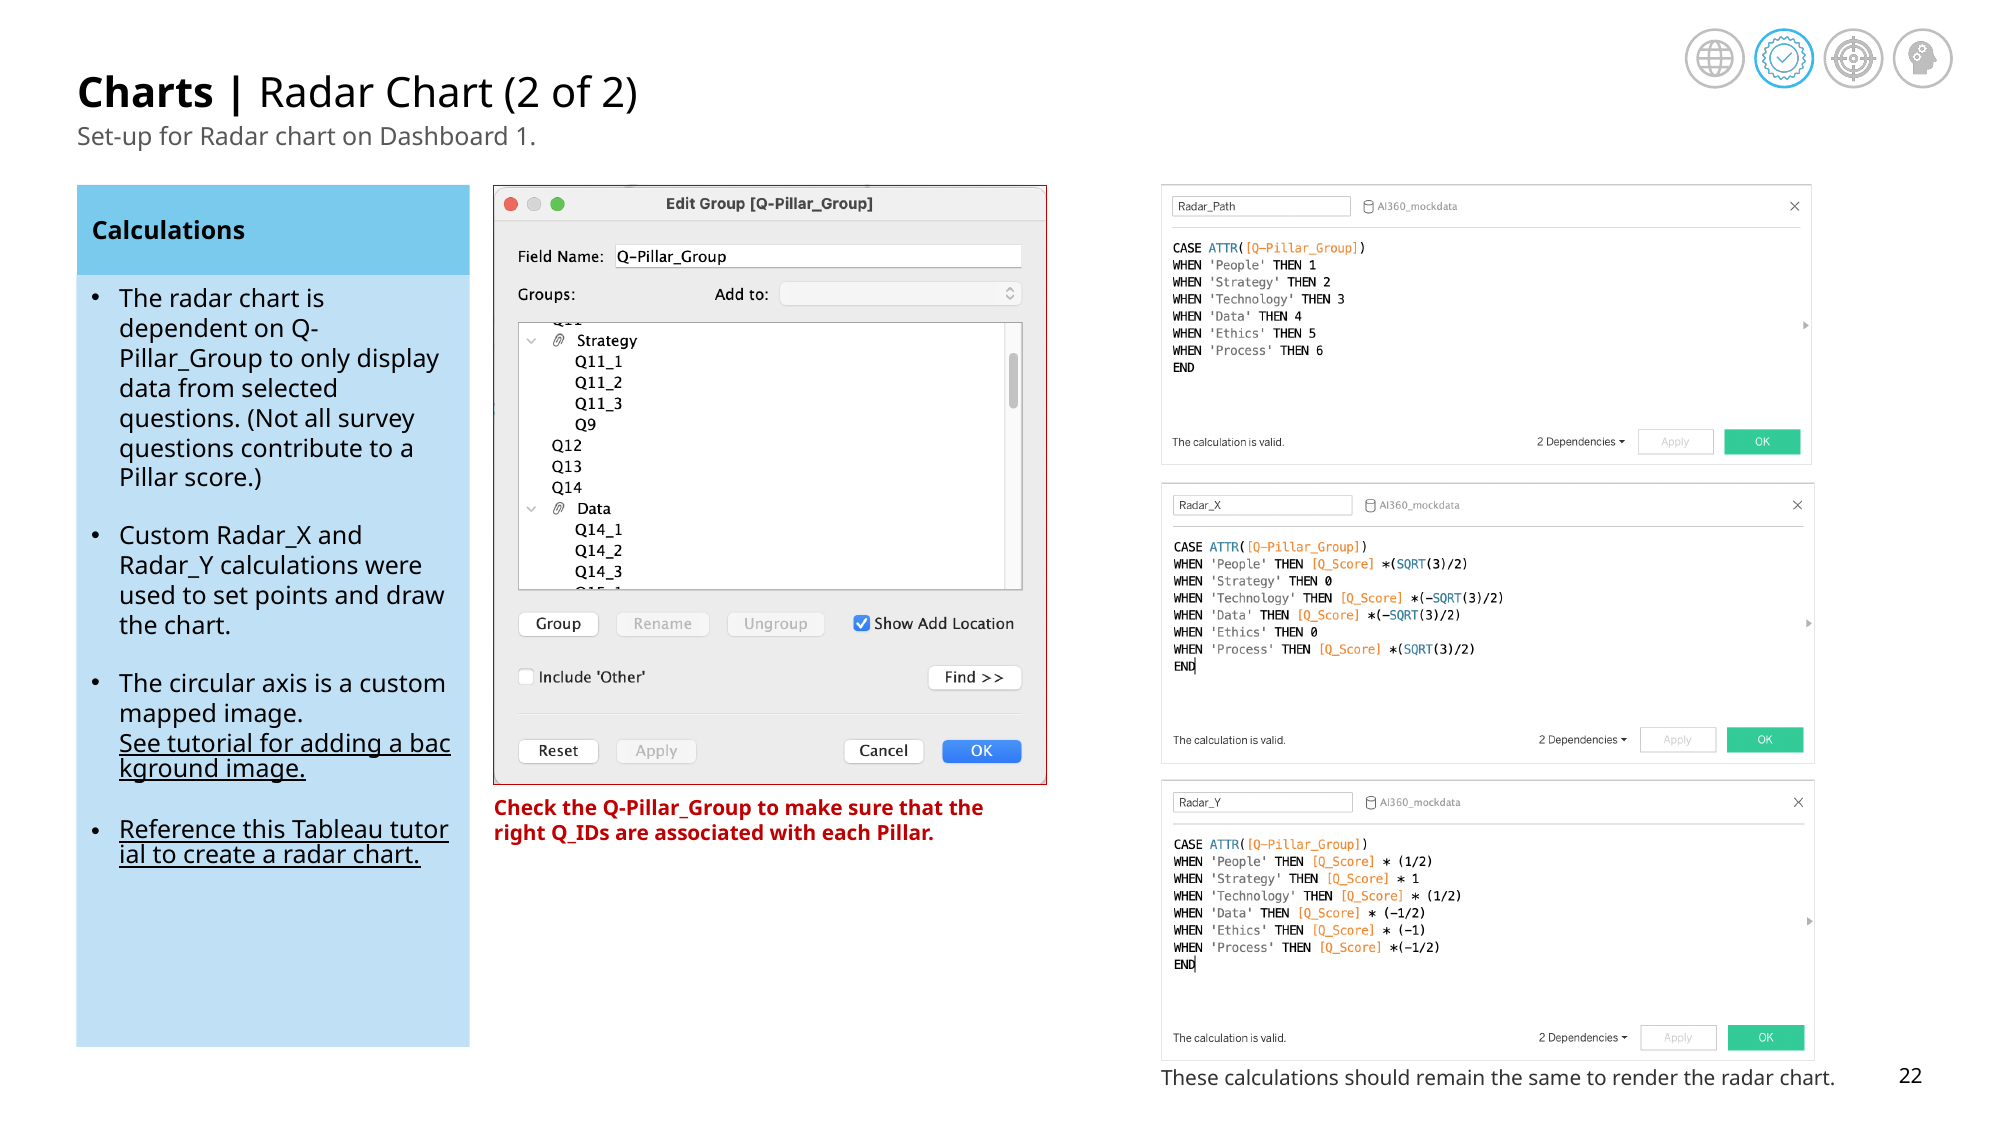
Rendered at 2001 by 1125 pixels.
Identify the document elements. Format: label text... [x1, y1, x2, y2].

title Charts | Radar Chart (2 of 2) [77, 66, 1923, 121]
picture [493, 184, 1048, 785]
picture [1160, 779, 1815, 1061]
text_box The radar chart is dependent on Q-Pillar_Group to only display data from selected questions. (Not all survey questions contribute to a Pillar score.) Custom Radar_X and Radar_Y calculations were used to set points and draw the chart. The circular axis is a custom mapped image. See tutorial for adding a background image. Reference this Tableau tutorial to create a radar chart. [76, 274, 470, 1047]
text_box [1684, 28, 1954, 89]
picture [1161, 482, 1815, 764]
list Set-up for Radar chart on Dashboard 1. [77, 121, 1923, 168]
text_box Check the Q-Pillar_Group to make sure that the right Q_IDs are associated with each Pillar. [493, 794, 985, 845]
picture [1160, 184, 1812, 465]
text_box Calculations [77, 184, 470, 275]
text_box These calculations should remain the same to render the radar chart. [1161, 1064, 1850, 1090]
